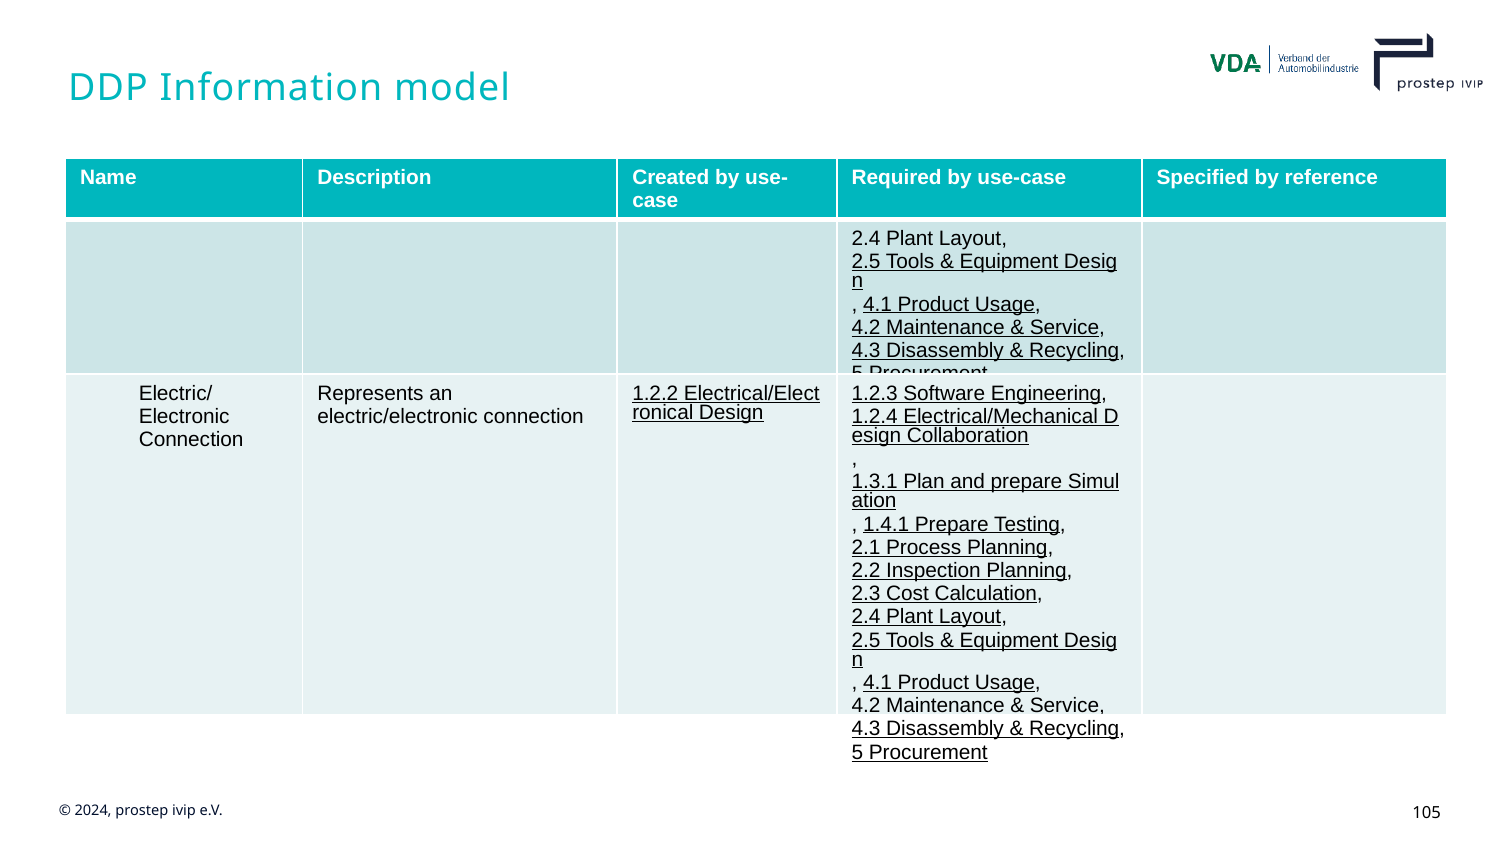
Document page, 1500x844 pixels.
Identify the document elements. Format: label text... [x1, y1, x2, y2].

table_header Required by use-case [838, 159, 1141, 217]
table_header Description [303, 159, 616, 217]
table_header Name [66, 159, 302, 217]
table_cell [1143, 375, 1446, 714]
table_cell [618, 222, 836, 373]
table_cell 1.2.3 Software Engineering, 1.2.4 Electrical/Mechanical Design Collaboration, 1.3.1 Plan and prepare Simulation, 1.4.1 Prepare Testing, 2.1 Process Planning, 2.2 Inspection Planning, 2.3 Cost Calculation, 2.4 Plant Layout, 2.5 Tools & Equipment Design, 4.1 Product Usage, 4.2 Maintenance & Service, 4.3 Disassembly & Recycling, 5 Procurement [838, 375, 1141, 714]
table_cell Represents an electric/electronic connection [303, 375, 616, 714]
title DDP Information model [53, 55, 1177, 158]
table_cell [1143, 222, 1446, 373]
table_cell [303, 222, 616, 373]
table_header Created by use-case [618, 159, 836, 217]
table_cell Electric/Electronic Connection [66, 375, 302, 714]
table_header Specified by reference [1143, 159, 1446, 217]
table_cell 2.4 Plant Layout, 2.5 Tools & Equipment Design, 4.1 Product Usage, 4.2 Maintenance & Service, 4.3 Disassembly & Recycling, 5 Procurement [838, 222, 1141, 373]
table_cell 1.2.2 Electrical/Electronical Design [618, 375, 836, 714]
picture [1208, 43, 1360, 75]
table_cell [66, 222, 302, 373]
picture [1373, 32, 1483, 92]
